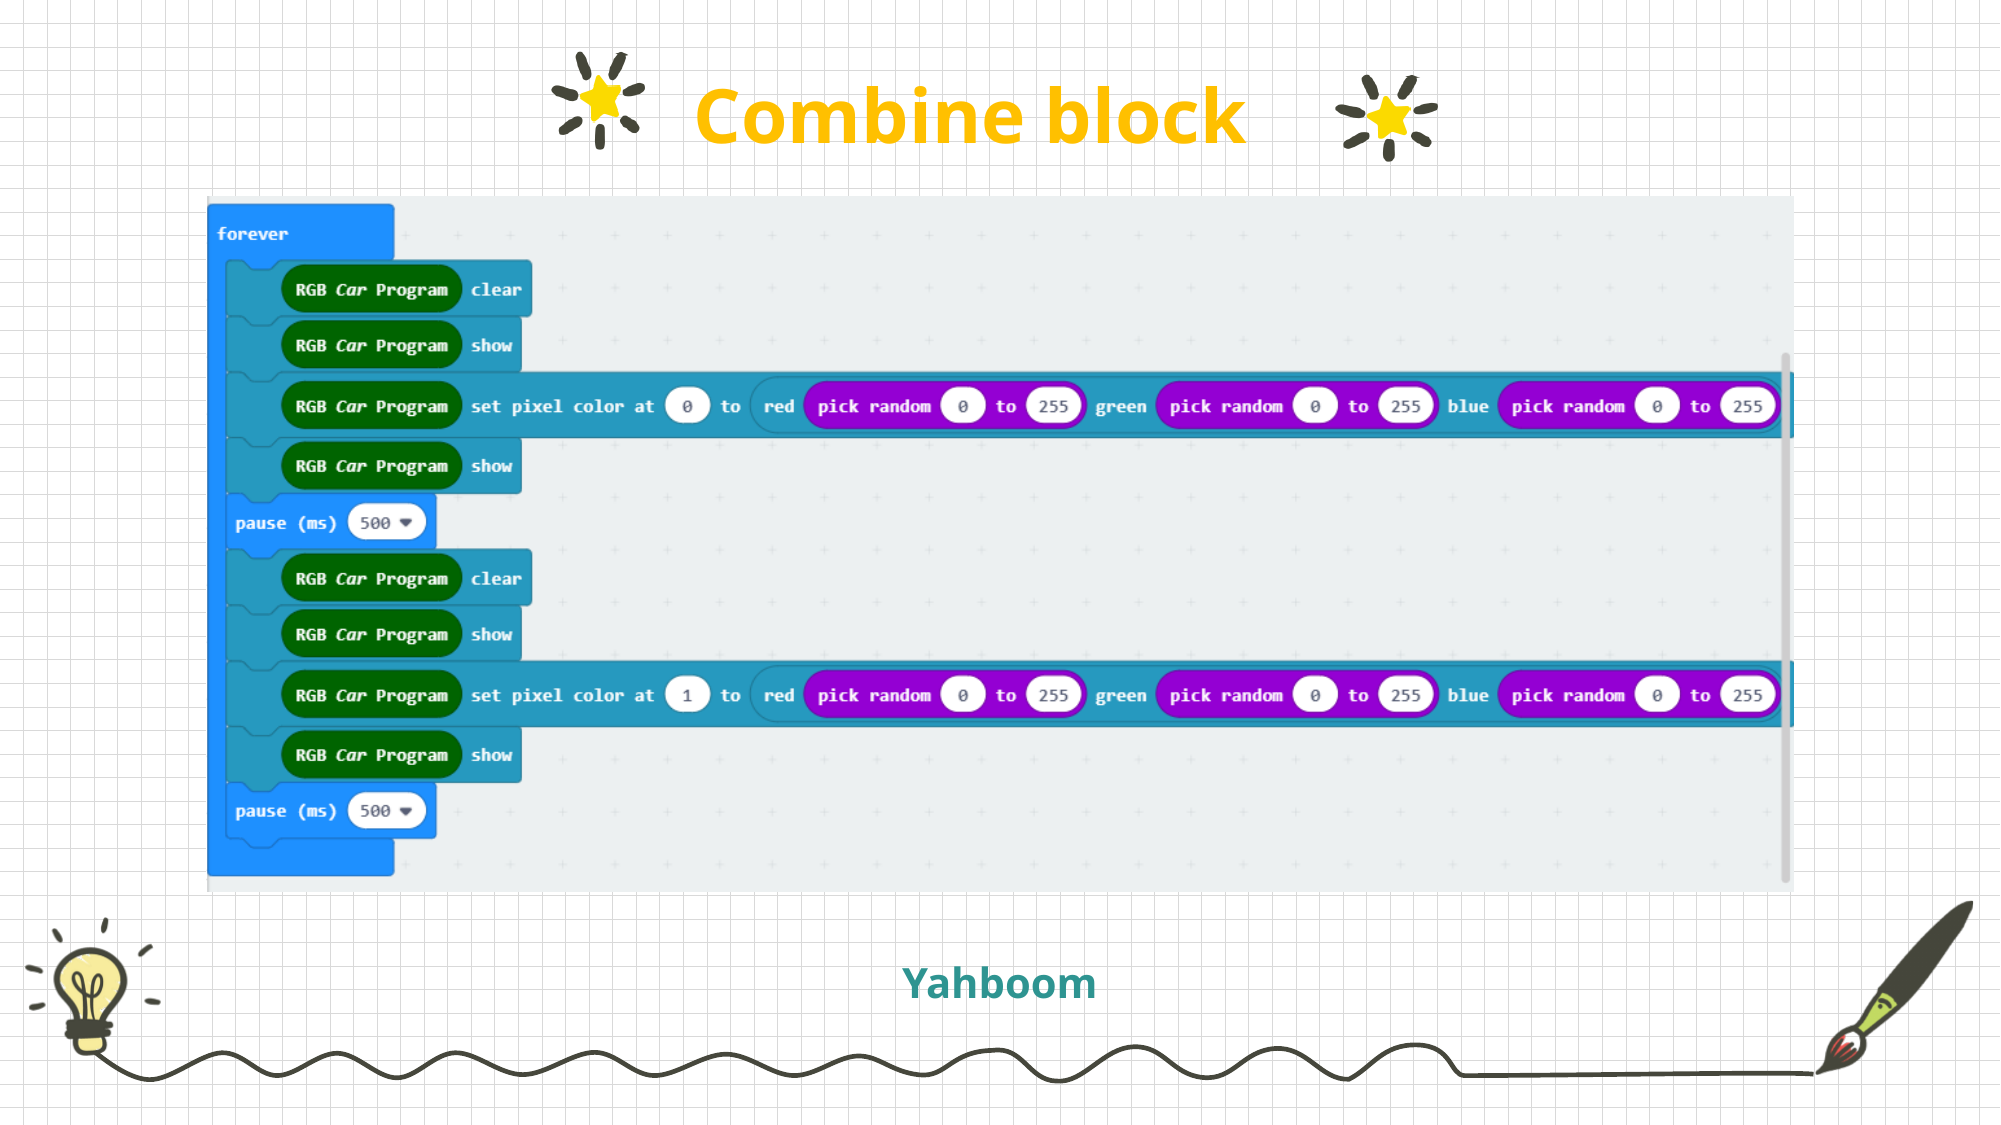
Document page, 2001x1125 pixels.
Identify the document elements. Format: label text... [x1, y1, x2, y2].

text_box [551, 51, 645, 150]
text_box Yahboom [876, 949, 1124, 1015]
picture [2, 893, 185, 1073]
picture [1816, 894, 1973, 1081]
text_box Combine block [679, 60, 1263, 166]
picture [206, 196, 1794, 892]
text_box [1335, 74, 1439, 162]
